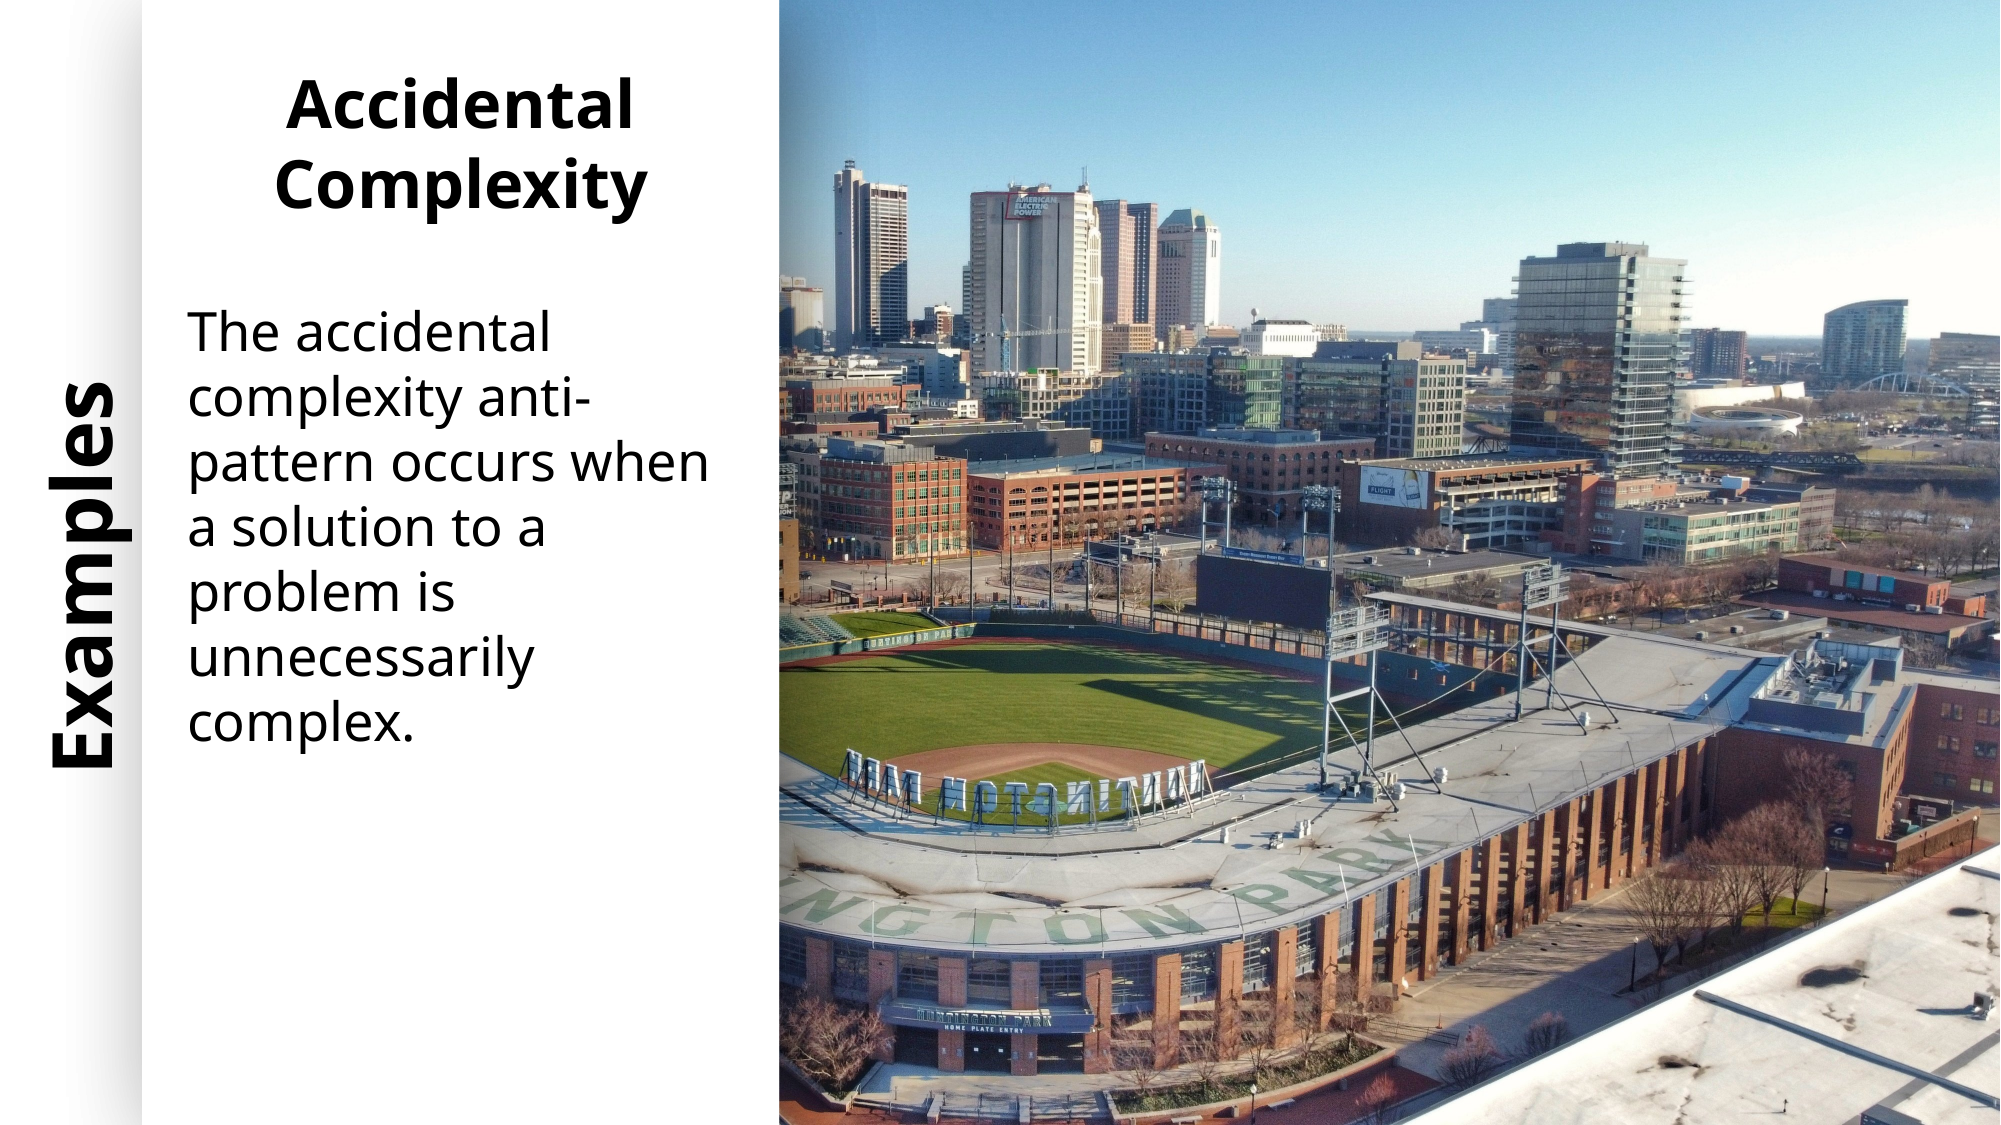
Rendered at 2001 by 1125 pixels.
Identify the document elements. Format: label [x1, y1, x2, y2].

text_box [142, 0, 780, 1125]
picture [780, 0, 2000, 1125]
text_box [0, 0, 142, 1125]
